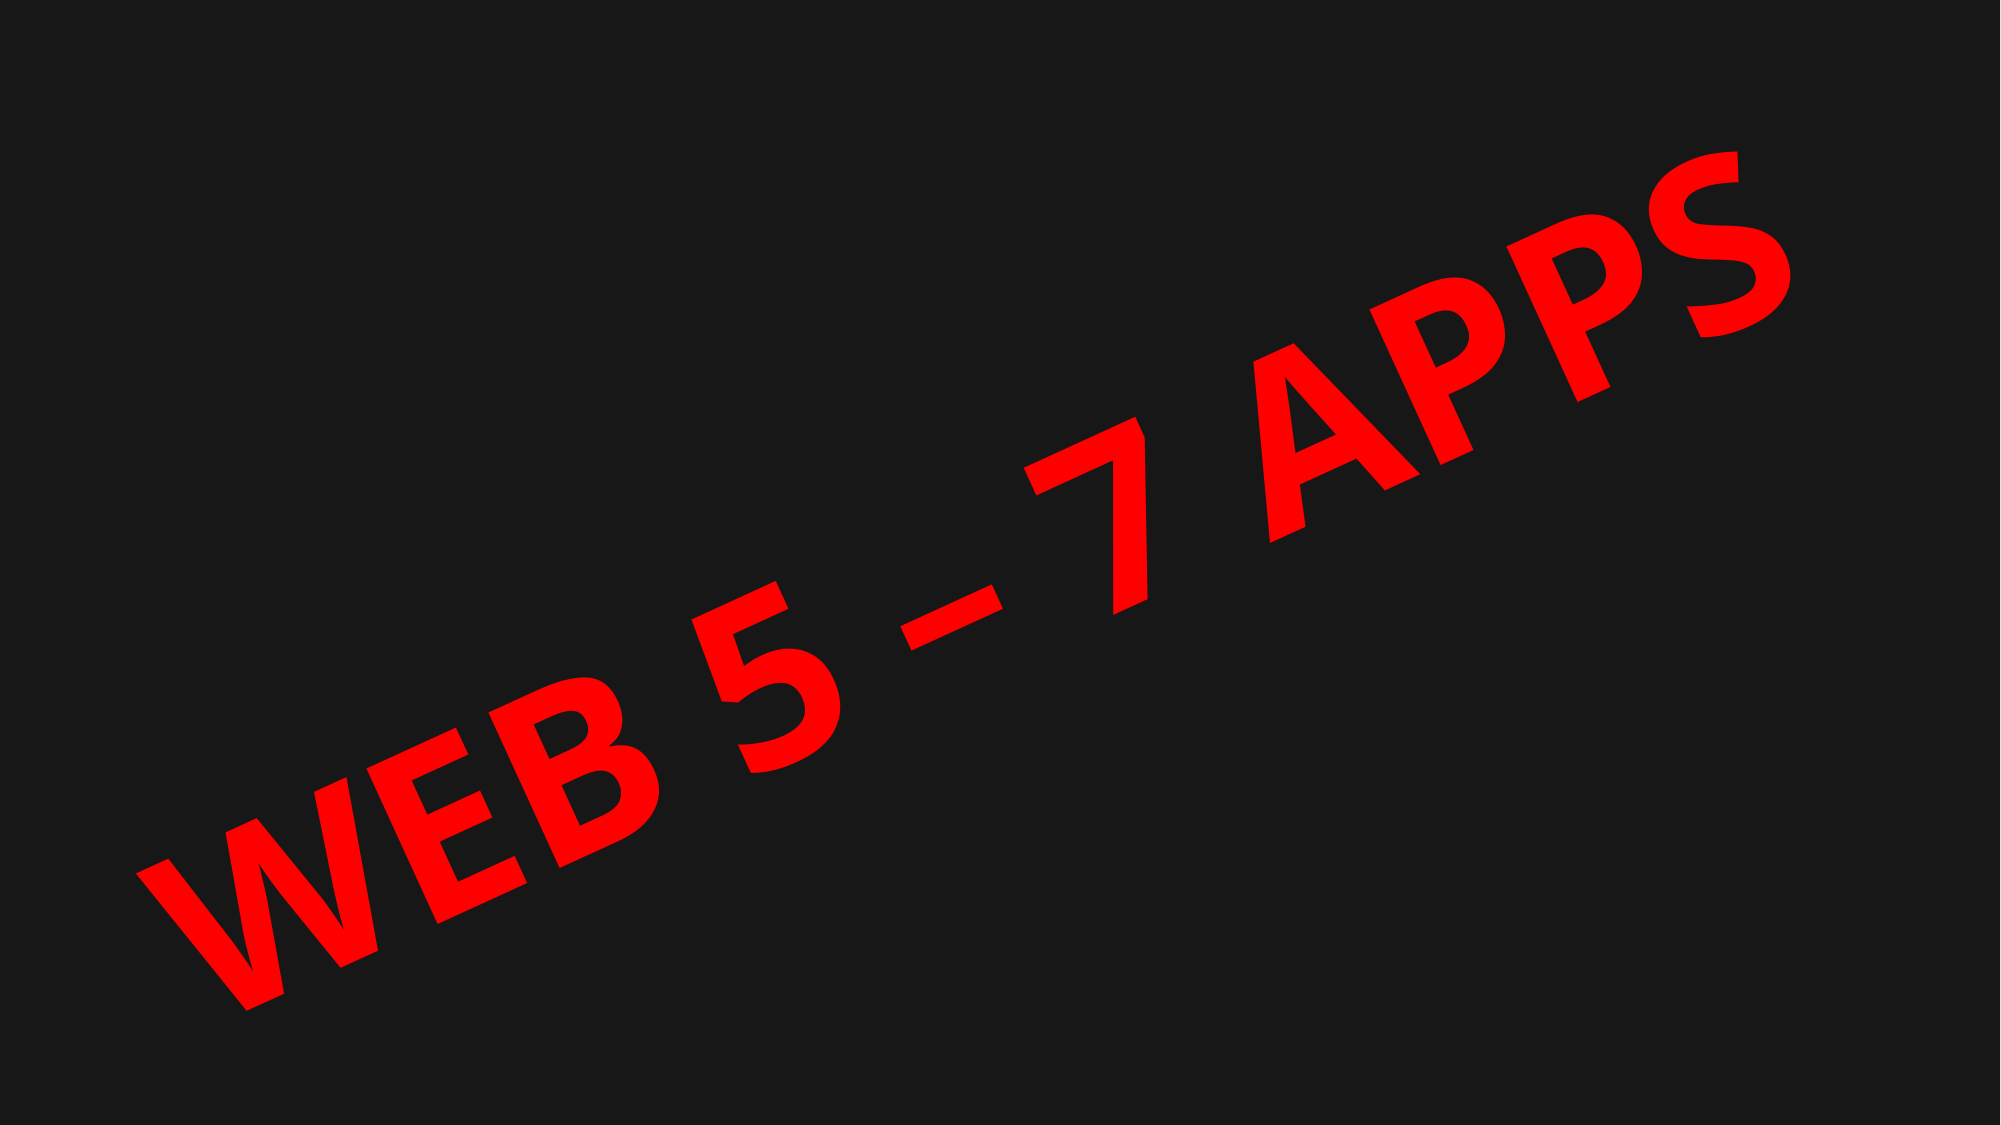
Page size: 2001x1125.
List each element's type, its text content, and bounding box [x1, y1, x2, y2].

text_box WEB 5 – 7 APPS [0, 0, 2000, 1125]
